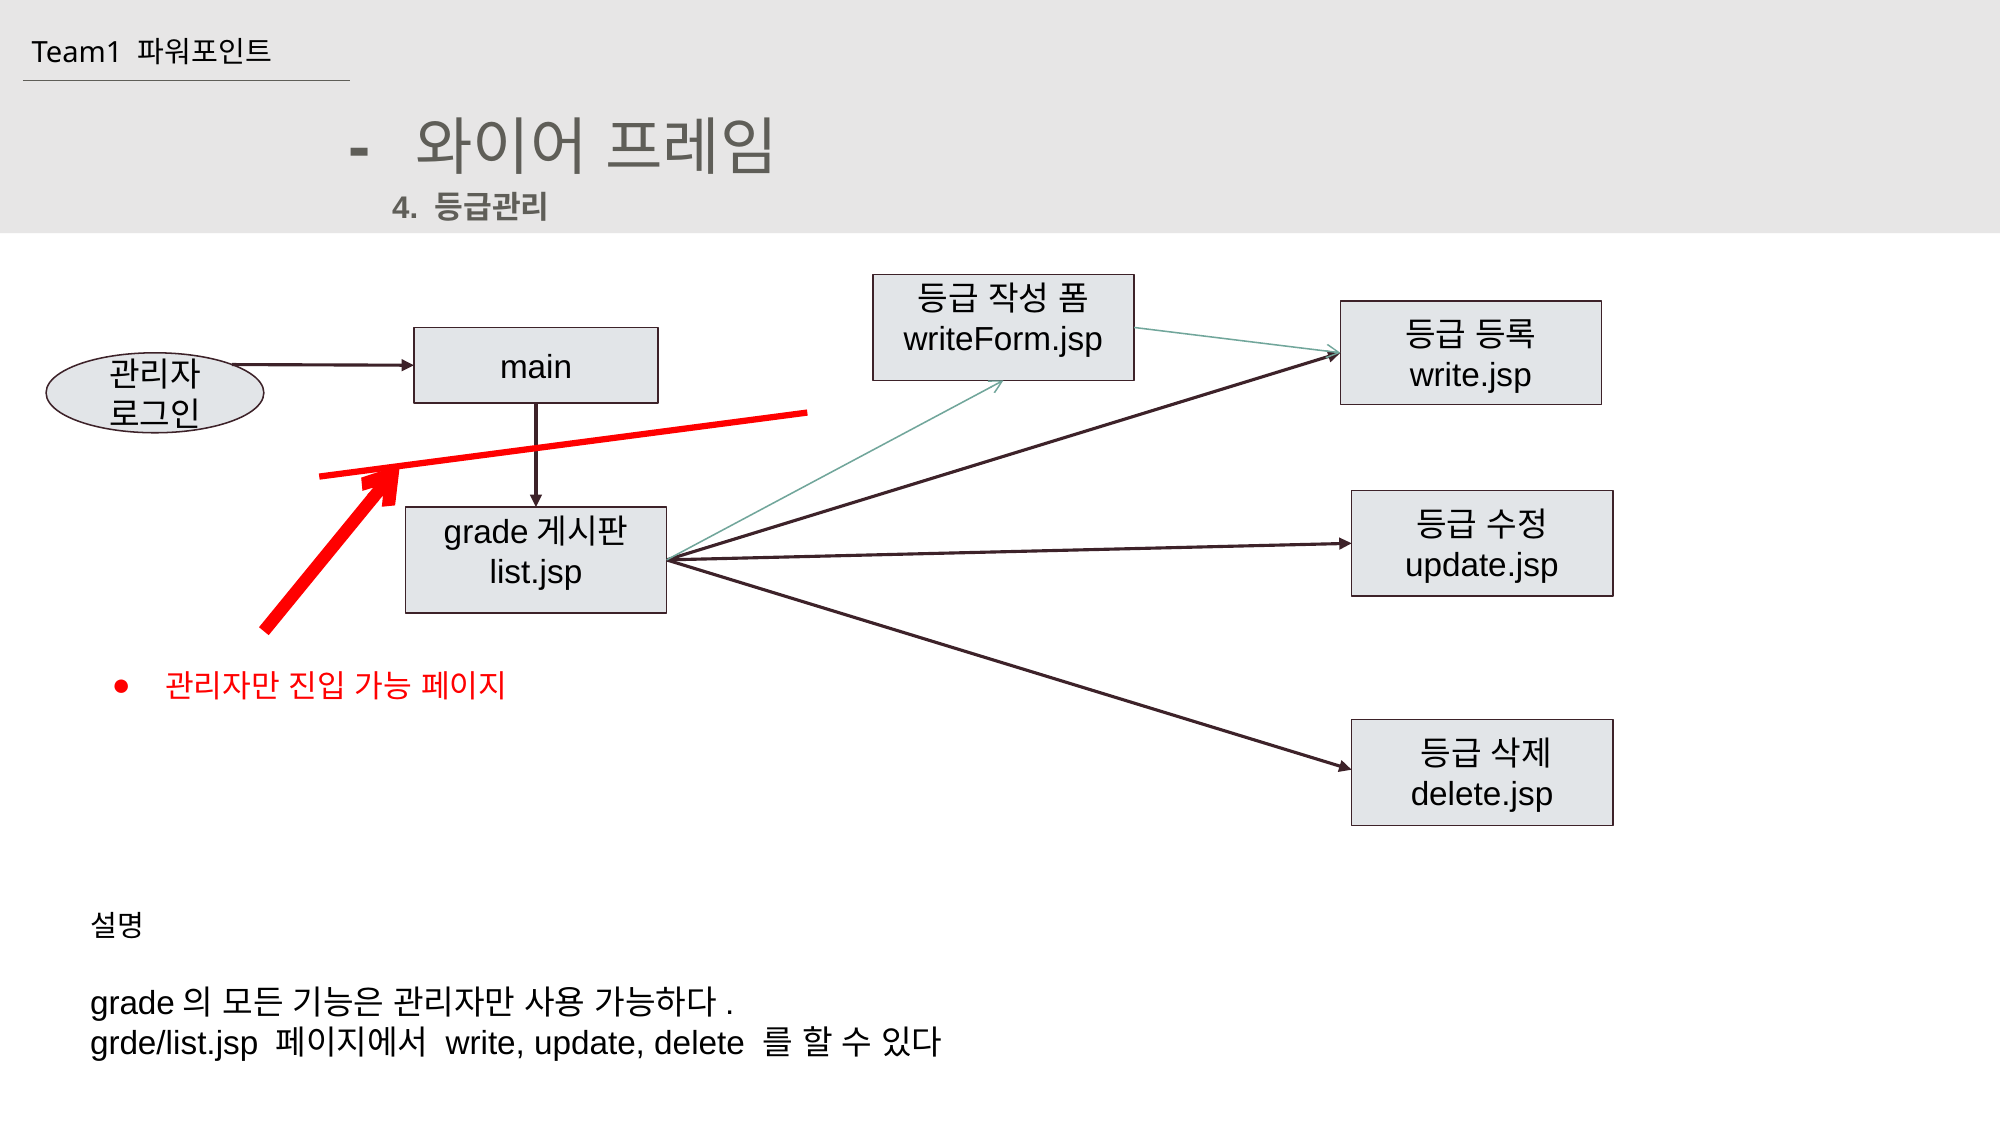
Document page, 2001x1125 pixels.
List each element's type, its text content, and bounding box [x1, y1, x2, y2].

text_box grade게시판 list.jsp [420, 506, 661, 613]
text_box 설명 [74, 892, 320, 958]
text_box main [413, 327, 659, 404]
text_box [318, 412, 661, 477]
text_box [1133, 327, 1341, 354]
text_box 와이어 프레임 [386, 99, 1183, 190]
text_box 등급 수정 update.jsp [1351, 490, 1613, 597]
text_box 관리자 로그인 [46, 352, 264, 433]
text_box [248, 479, 416, 617]
text_box 등급 삭제 delete.jsp [1351, 719, 1613, 826]
text_box 4. 등급관리 [377, 180, 961, 233]
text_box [666, 380, 1004, 561]
text_box [0, 0, 2000, 234]
text_box 등급 작성 폼 writeForm.jsp [872, 274, 1135, 351]
text_box - [217, 95, 386, 191]
text_box 관리자만 진입 가능 페이지 [74, 651, 661, 719]
text_box Team1 파워포인트 [16, 25, 318, 76]
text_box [666, 352, 1341, 541]
text_box grade의 모든 기능은 관리자만 사용 가능하다. grde/list.jsp 페이지에서 write, update, delete 를 할 수 있다 [74, 966, 1144, 1077]
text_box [1008, 543, 1352, 559]
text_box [232, 367, 247, 371]
text_box 등급 등록 write.jsp [1340, 300, 1602, 405]
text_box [666, 559, 1352, 770]
